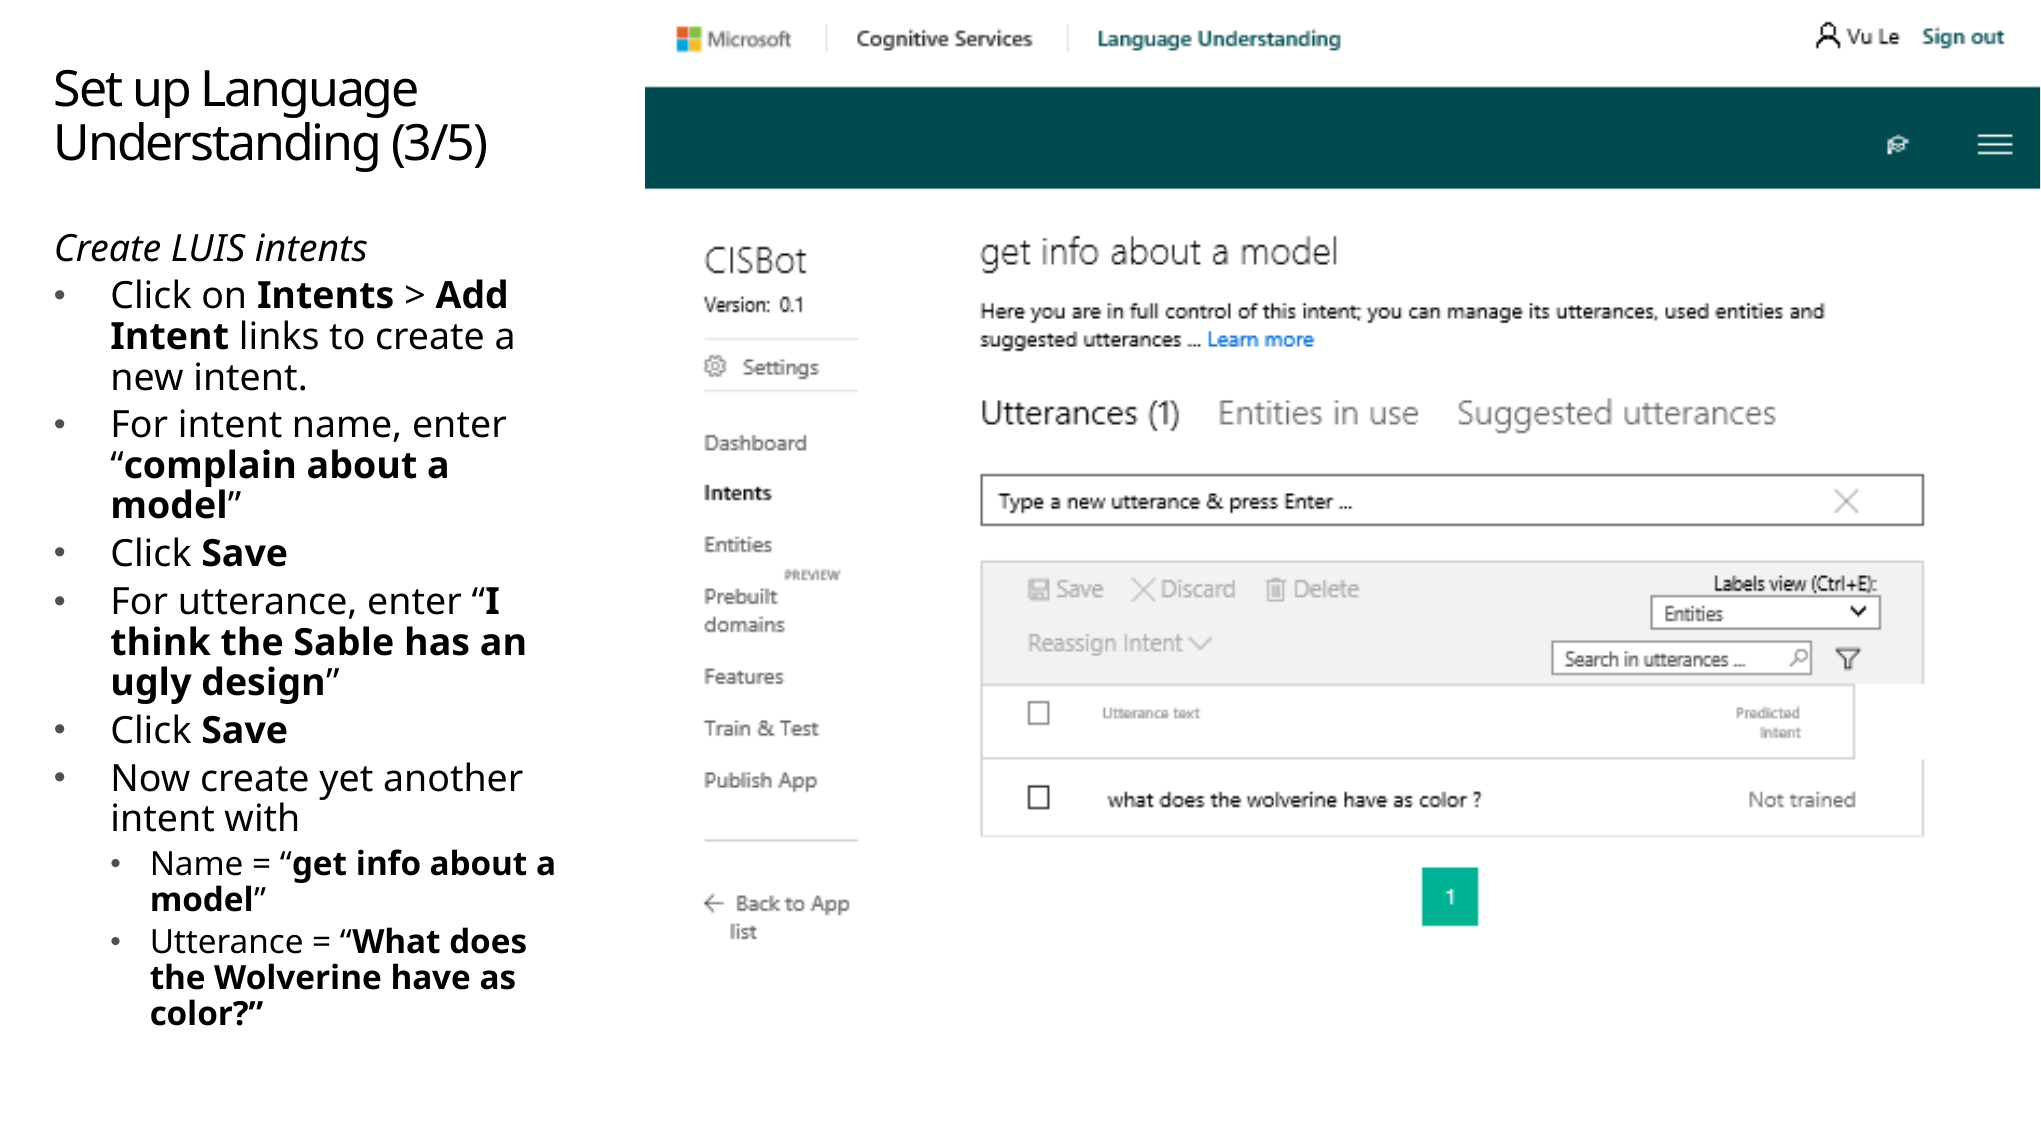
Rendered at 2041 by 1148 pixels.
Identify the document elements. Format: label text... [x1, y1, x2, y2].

title Set up Language Understanding (3/5) [30, 48, 616, 189]
list Create LUIS intents Click on Intents > Add Intent links to create a new intent. For intent name, enter “complain about a model” Click Save For utterance, enter “I think the Sable has an ugly design” Click Save Now create yet another intent with Name = “get info about a model” Utterance = “What does the Wolverine have as color?” [30, 213, 616, 1042]
picture [644, 0, 2041, 1148]
